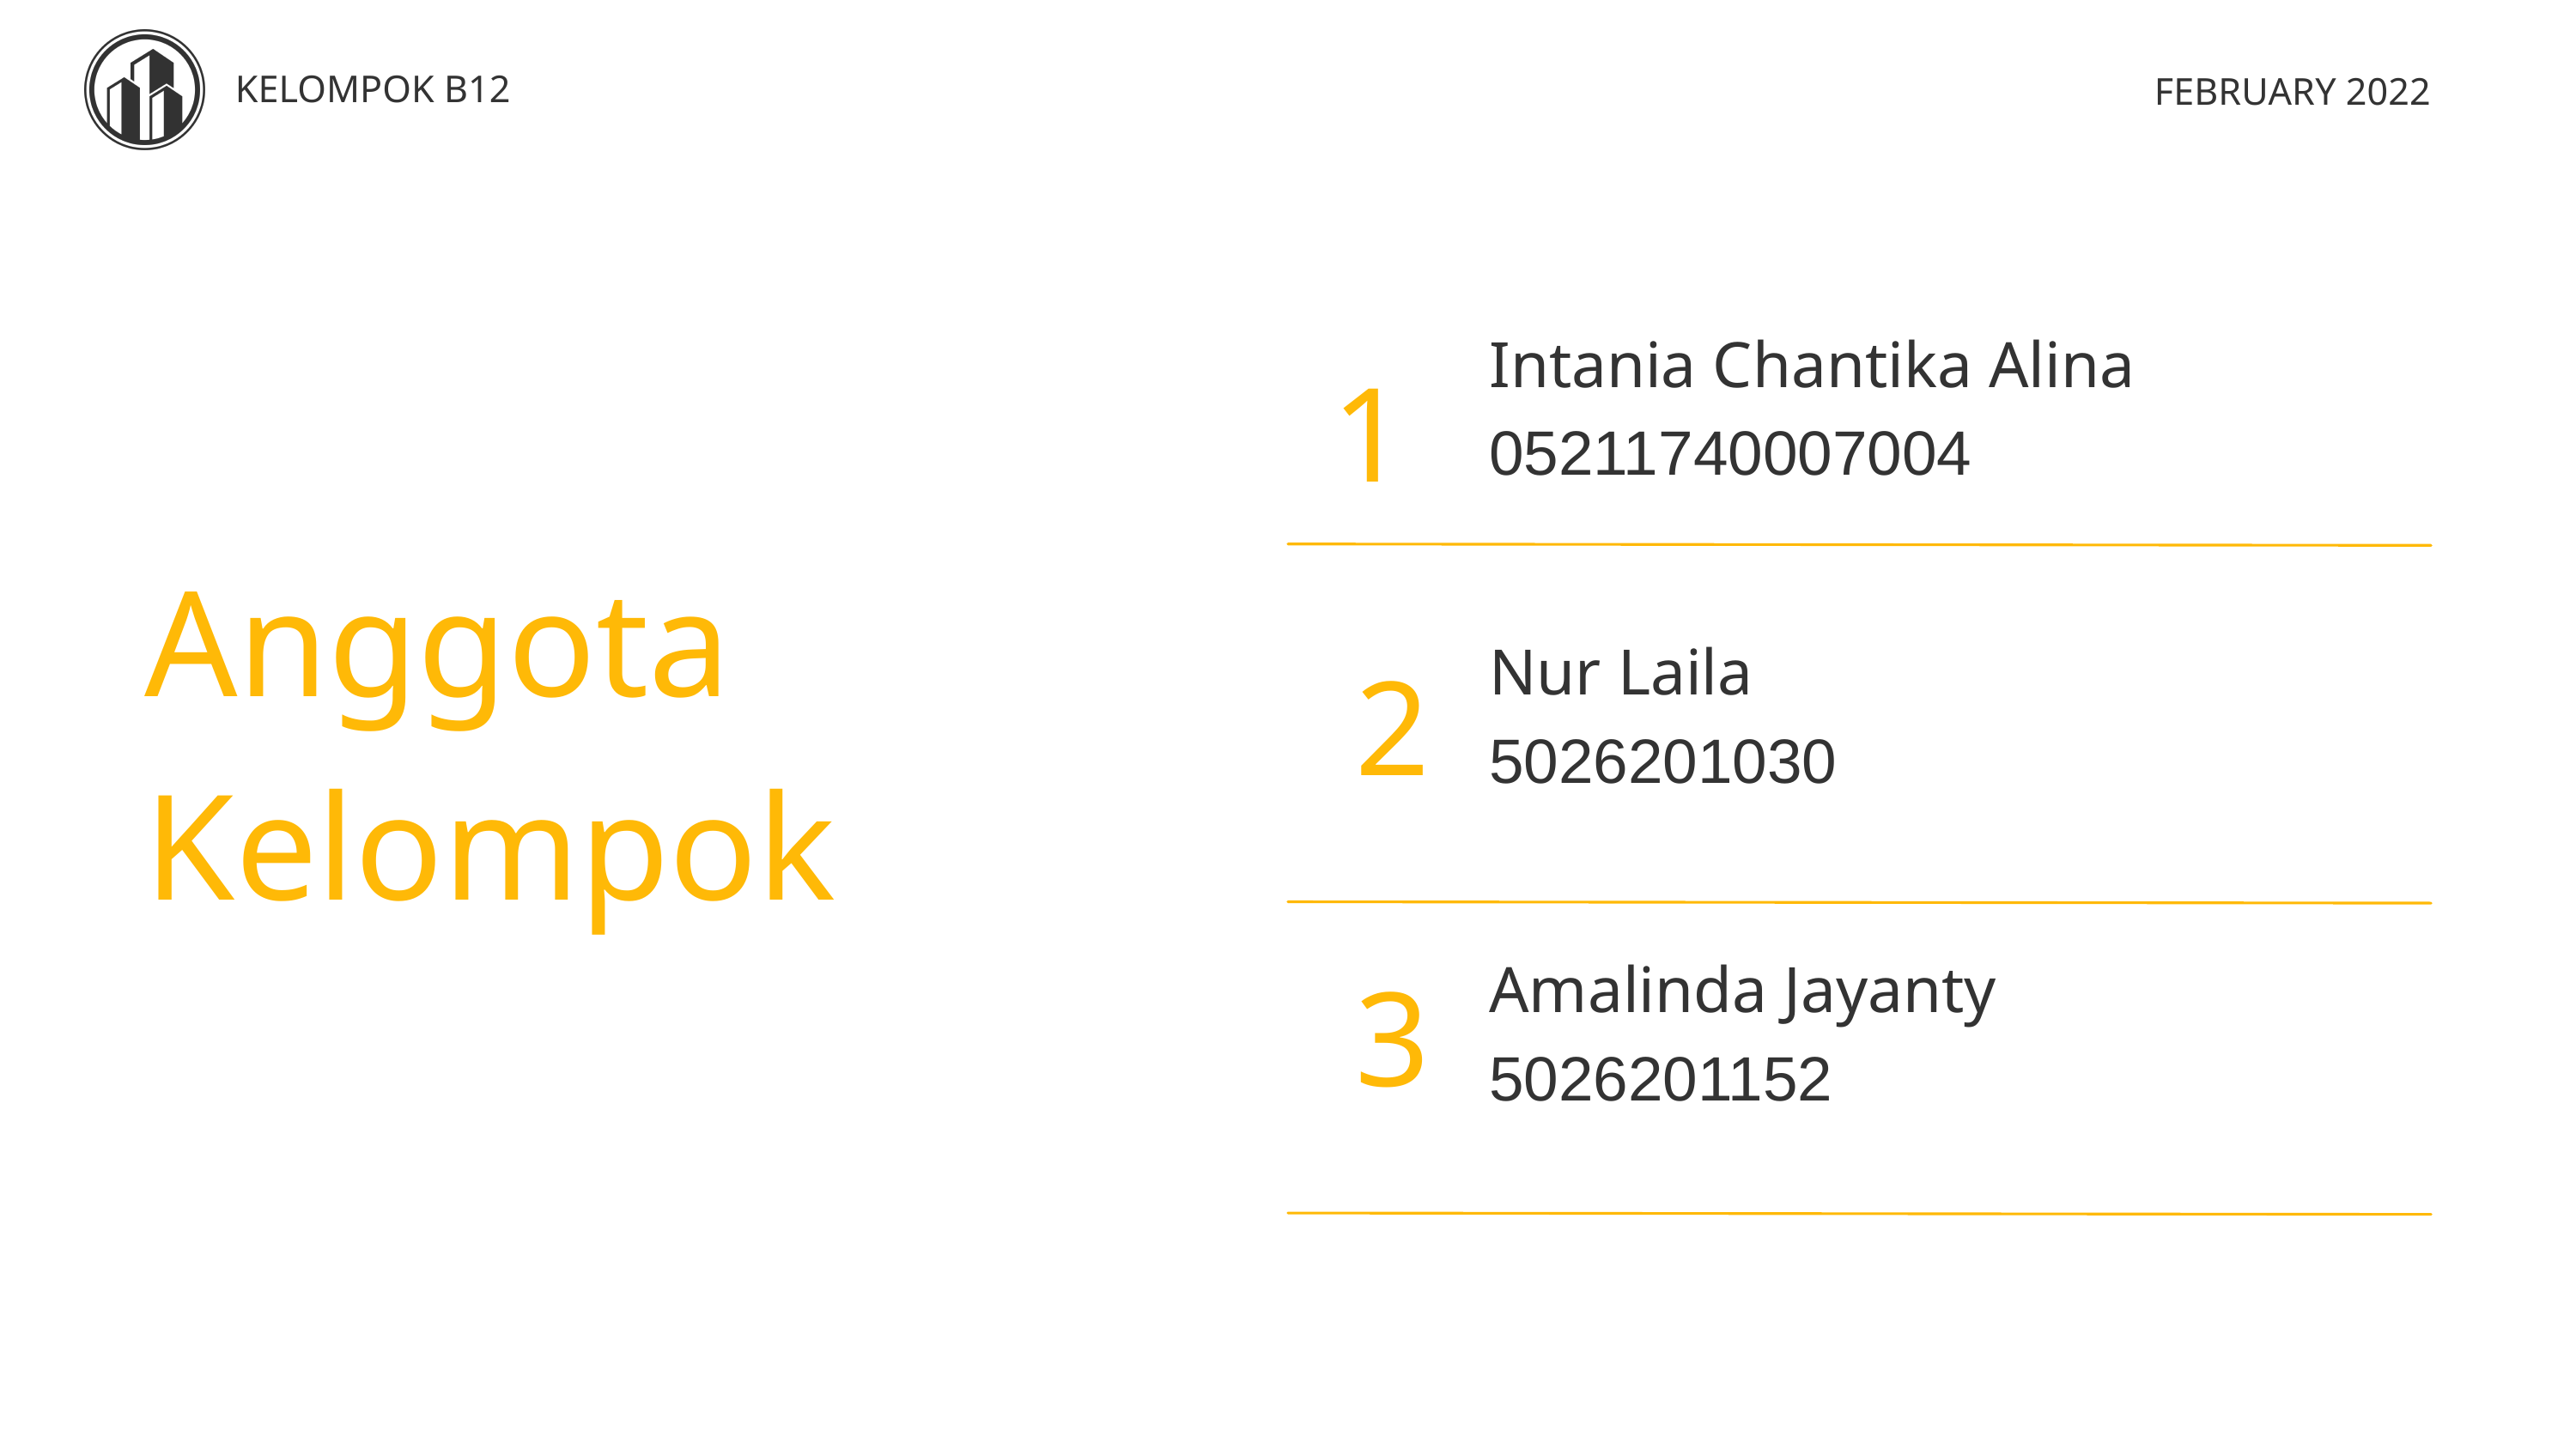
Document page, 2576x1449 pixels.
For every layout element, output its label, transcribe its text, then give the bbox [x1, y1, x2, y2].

text_box Nur Laila 5026201030 [1489, 620, 2432, 883]
text_box 2 [1287, 619, 1430, 802]
picture [84, 28, 205, 150]
text_box Intania Chantika Alina 05211740007004 [1489, 312, 2432, 488]
text_box KELOMPOK B12 [234, 58, 525, 111]
text_box Anggota Kelompok [144, 521, 1212, 930]
text_box 1 [1288, 325, 1407, 509]
text_box FEBRUARY 2022 [2039, 61, 2432, 113]
text_box 3 [1287, 930, 1430, 1113]
text_box Amalinda Jayanty 5026201152 [1489, 937, 2432, 1113]
